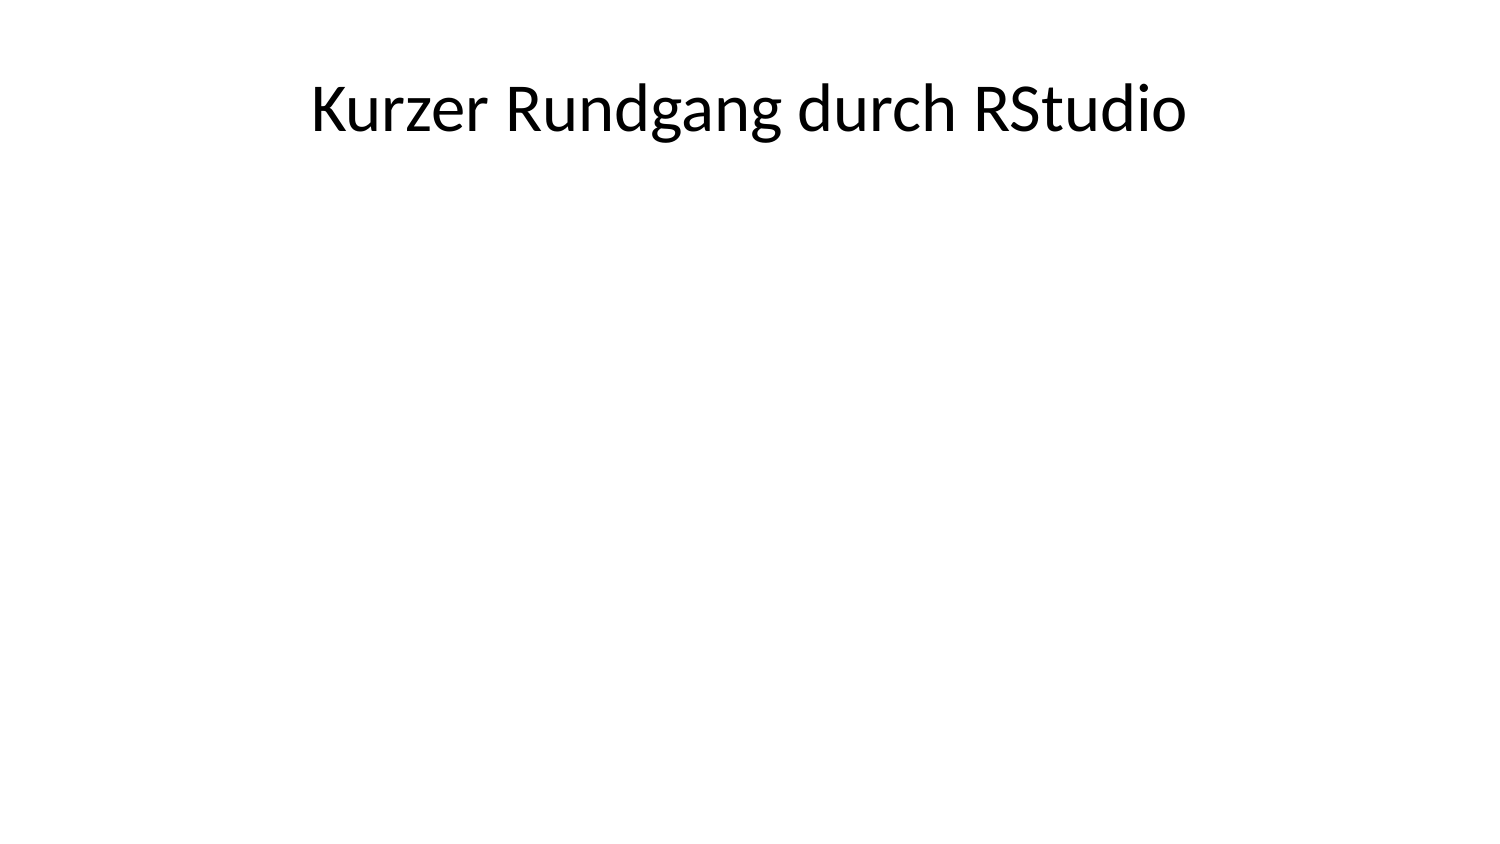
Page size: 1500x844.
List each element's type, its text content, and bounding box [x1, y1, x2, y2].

title Kurzer Rundgang durch RStudio [75, 33, 1425, 175]
